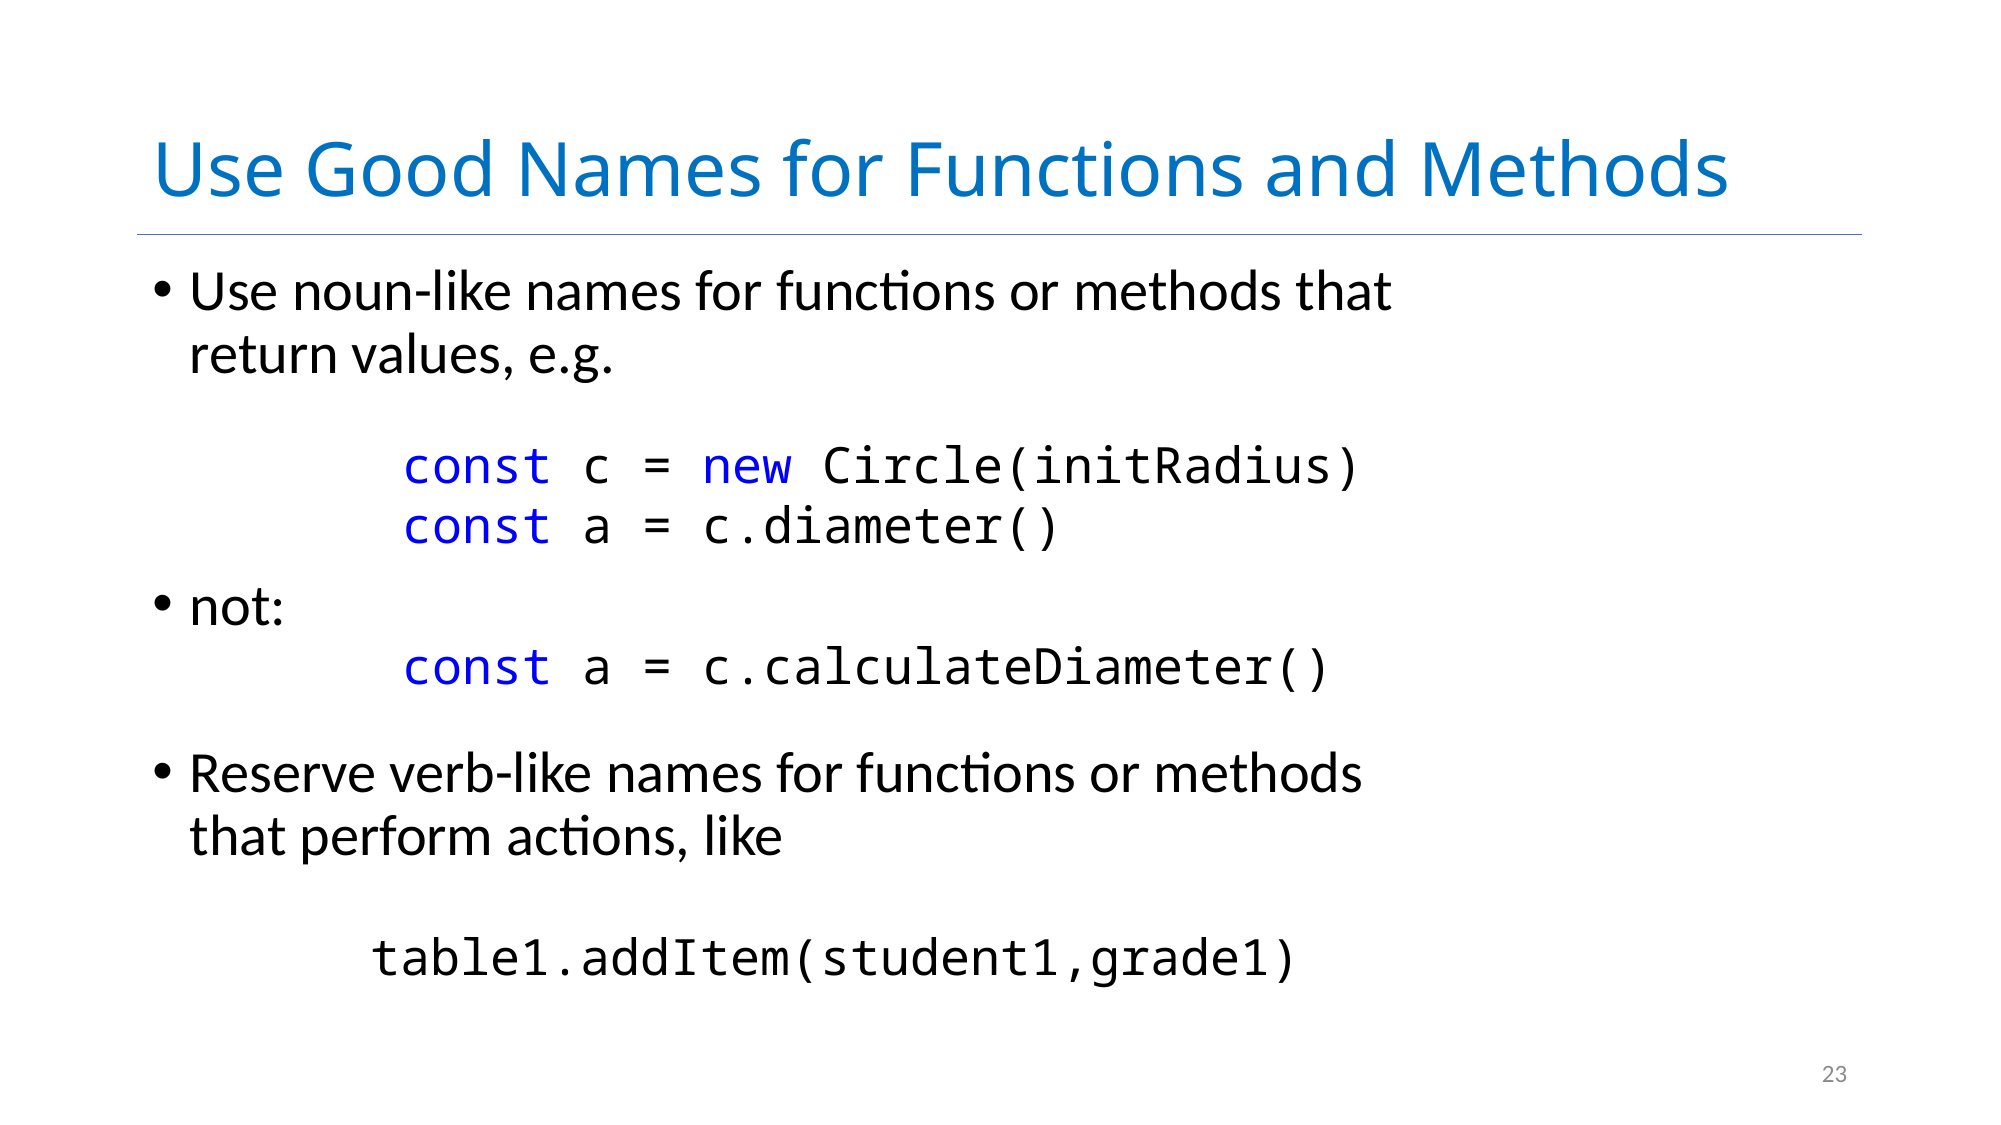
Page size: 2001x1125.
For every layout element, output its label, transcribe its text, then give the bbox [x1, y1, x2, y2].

title Use Good Names for Functions and Methods [137, 3, 1863, 221]
list Use noun-like names for functions or methods that return values, e.g. not: Reserve verb-like names for functions or methods that perform actions, like [137, 252, 1432, 967]
text_box const a = c.calculateDiameter() [388, 626, 1388, 702]
text_box const c = new Circle(initRadius) const a = c.diameter() [388, 425, 1388, 561]
slide_number 23 [1412, 1042, 1863, 1103]
text_box table1.addItem(student1,grade1) [355, 918, 1315, 994]
